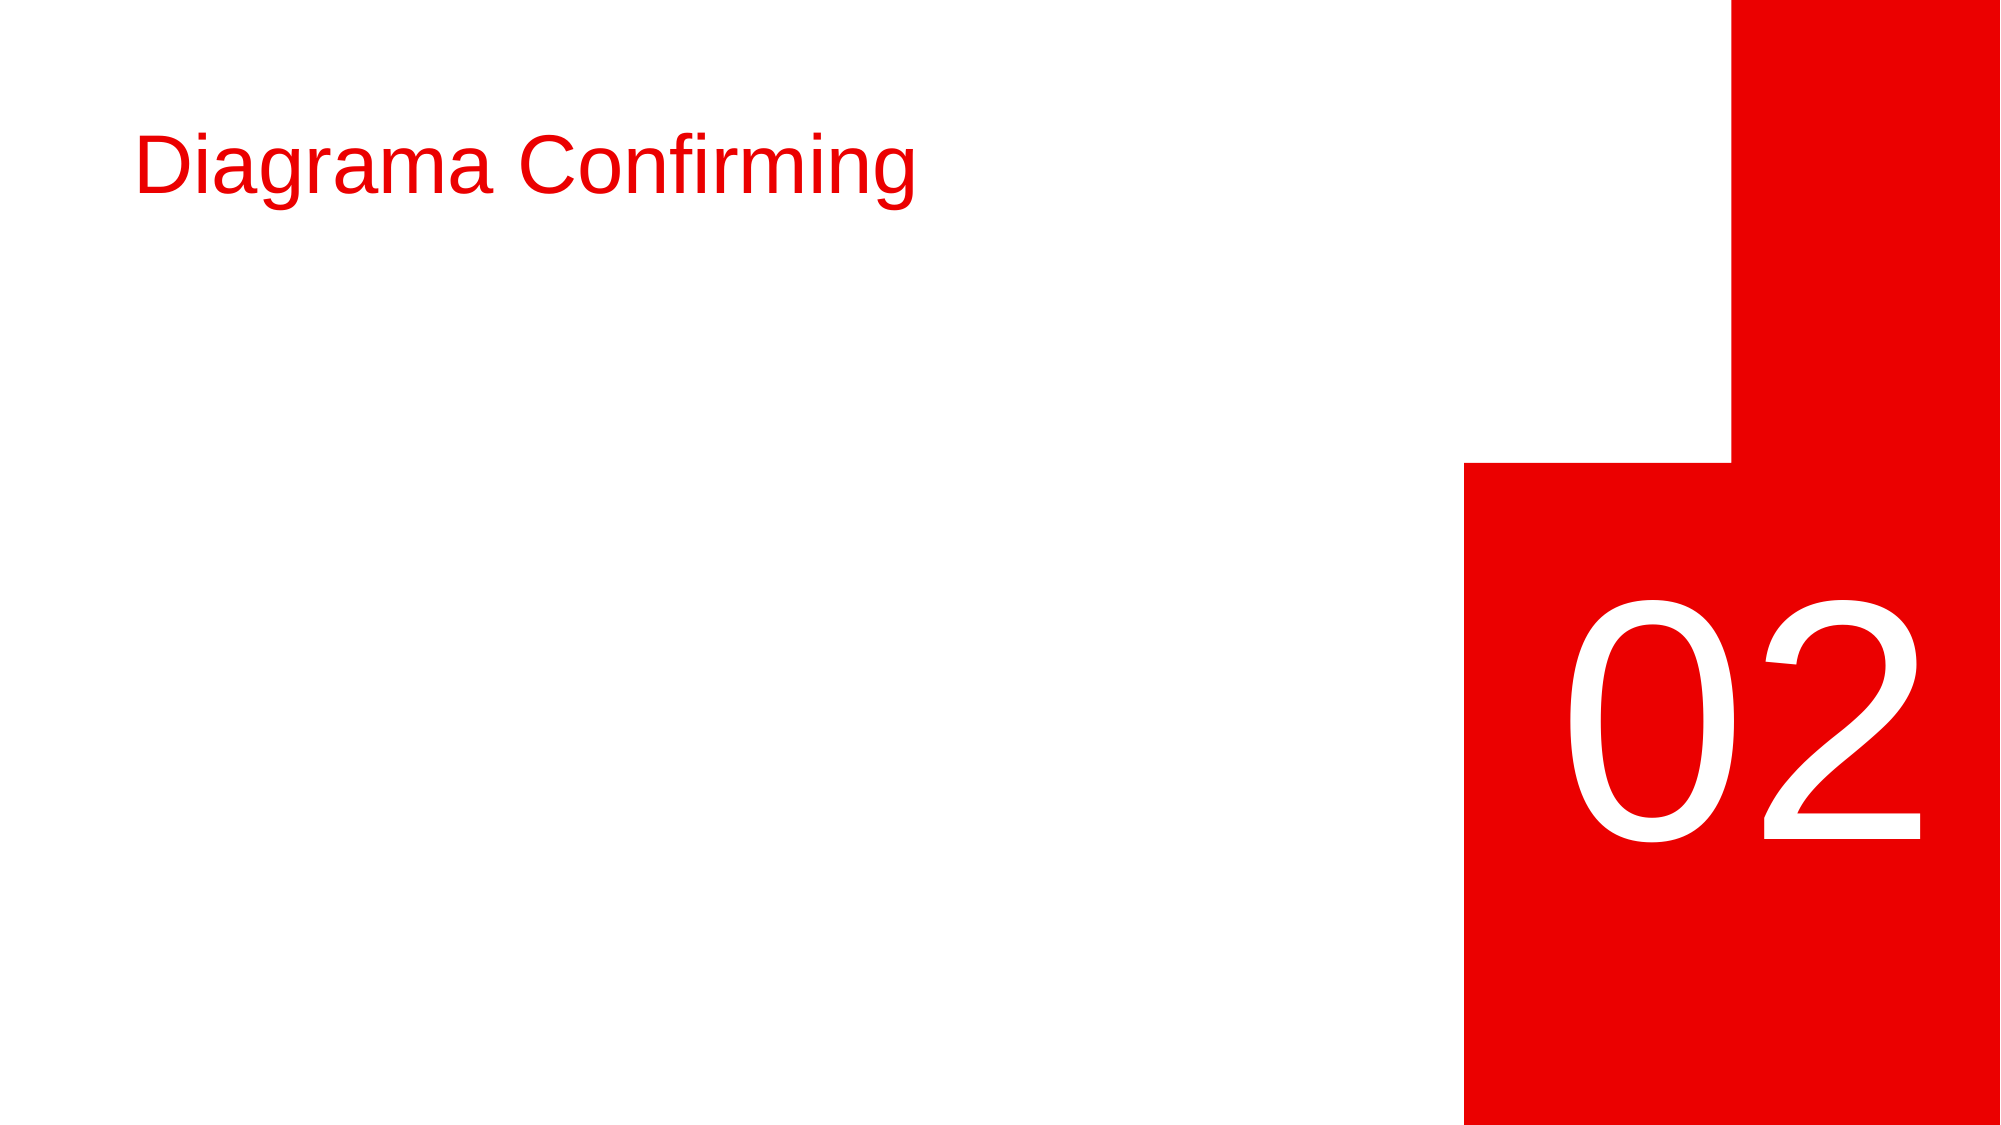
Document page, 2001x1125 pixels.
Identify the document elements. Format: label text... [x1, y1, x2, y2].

list 02 [1467, 536, 1953, 925]
title Diagrama Confirming [118, 102, 1017, 270]
